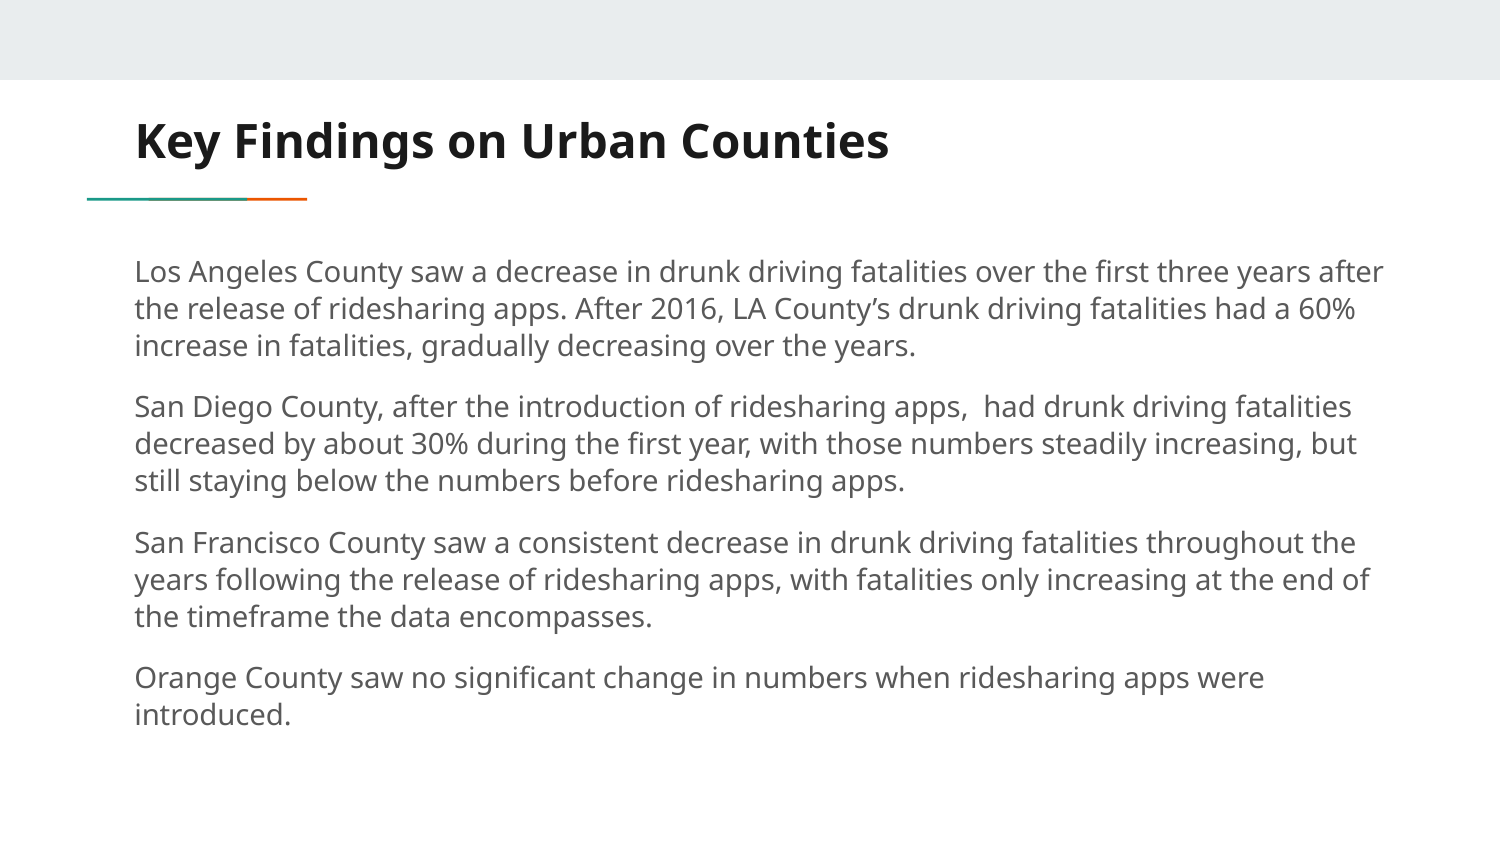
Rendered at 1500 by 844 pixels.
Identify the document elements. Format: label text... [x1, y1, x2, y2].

title Key Findings on Urban Counties [119, 95, 1381, 184]
list Los Angeles County saw a decrease in drunk driving fatalities over the first three years after the release of ridesharing apps. After 2016, LA County’s drunk driving fatalities had a 60% increase in fatalities, gradually decreasing over the years. San Diego County, after the introduction of ridesharing apps, had drunk driving fatalities decreased by about 30% during the first year, with those numbers steadily increasing, but still staying below the numbers before ridesharing apps. San Francisco County saw a consistent decrease in drunk driving fatalities throughout the years following the release of ridesharing apps, with fatalities only increasing at the end of the timeframe the data encompasses. Orange County saw no significant change in numbers when ridesharing apps were introduced. [119, 236, 1425, 721]
